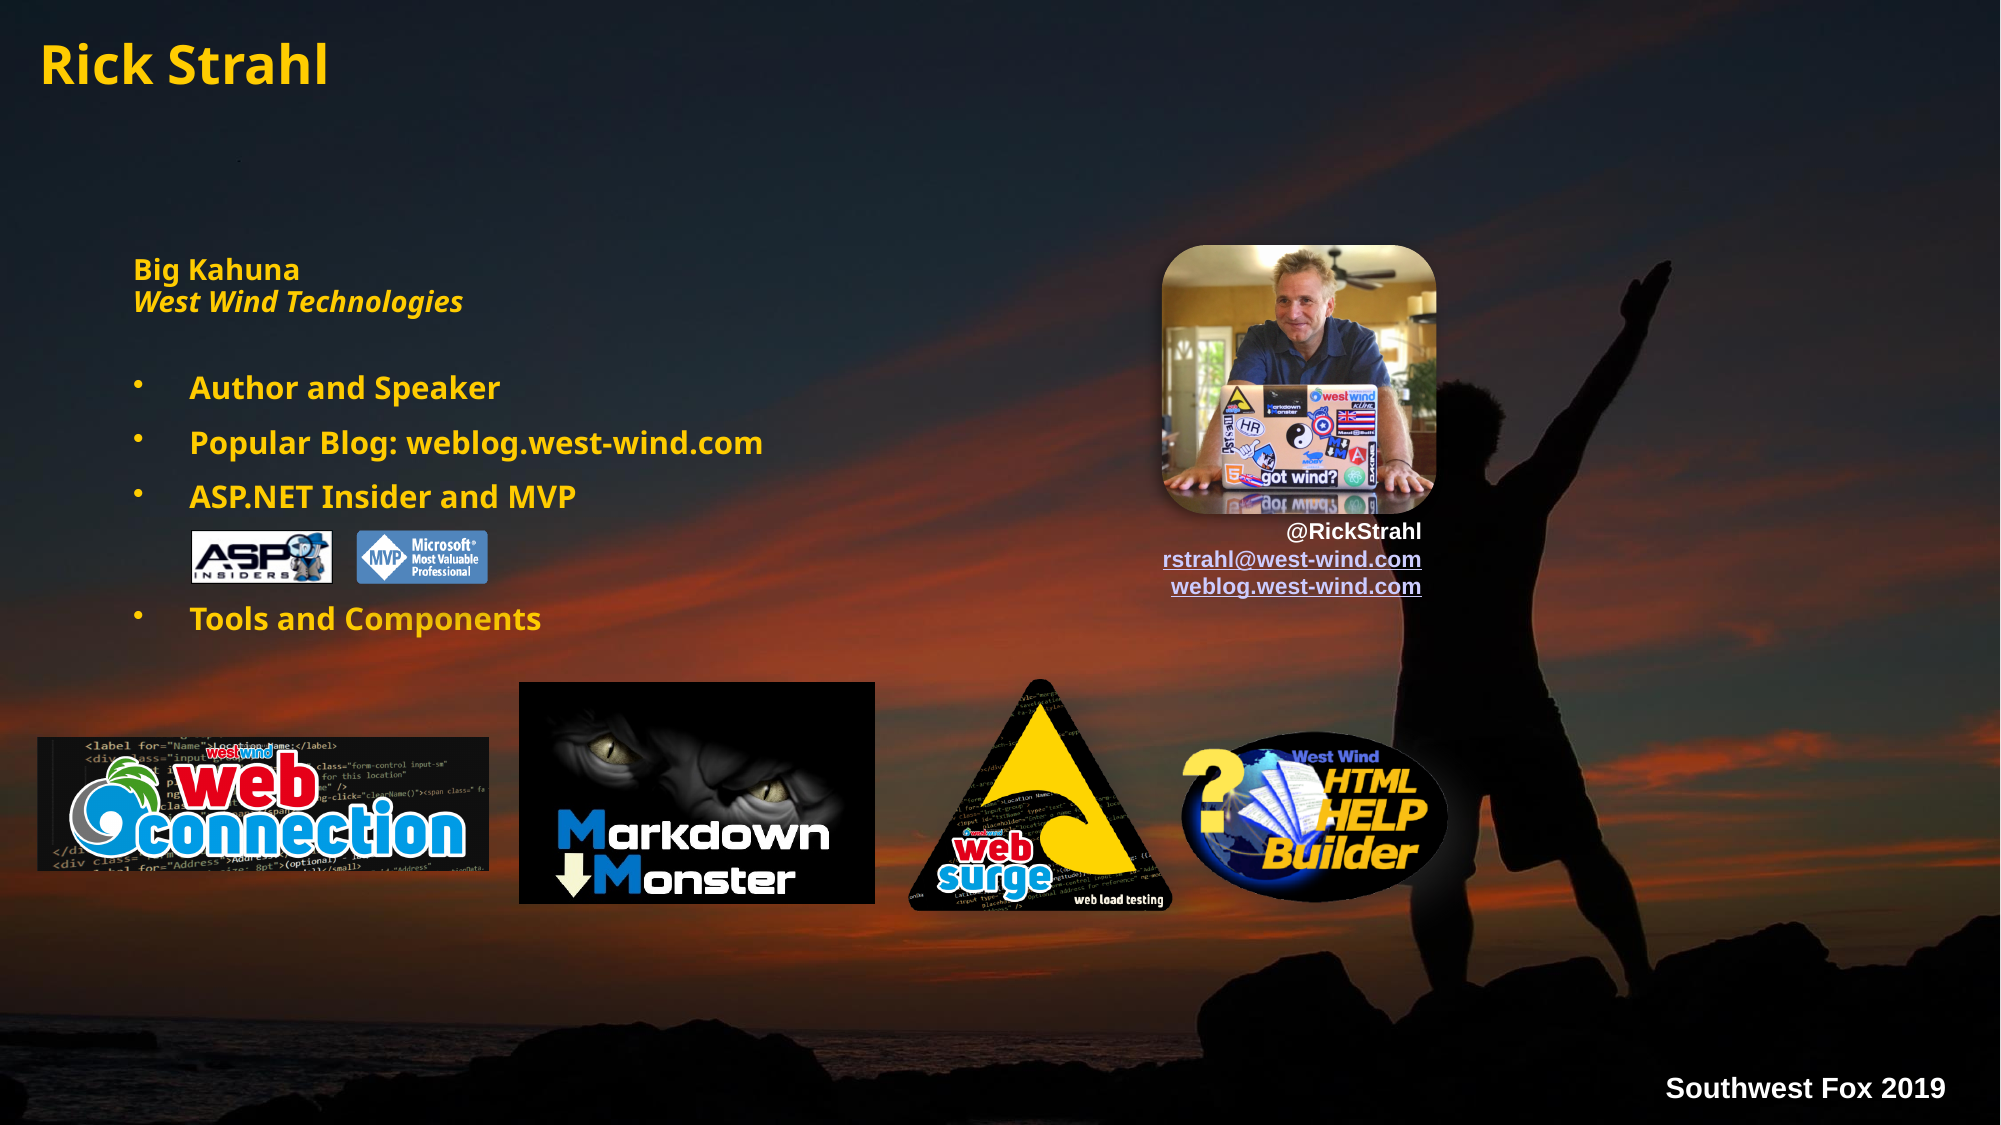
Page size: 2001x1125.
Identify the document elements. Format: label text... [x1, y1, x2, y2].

text_box Big Kahuna West Wind Technologies Author and Speaker Popular Blog: weblog.west-wind.com ASP.NET Insider and MVP Tools and Components [116, 198, 1245, 875]
text_box Rick Strahl [24, 24, 1300, 100]
text_box @RickStrahl rstrahl@west-wind.com weblog.west-wind.com [1147, 509, 1437, 607]
picture [0, 0, 2001, 1125]
